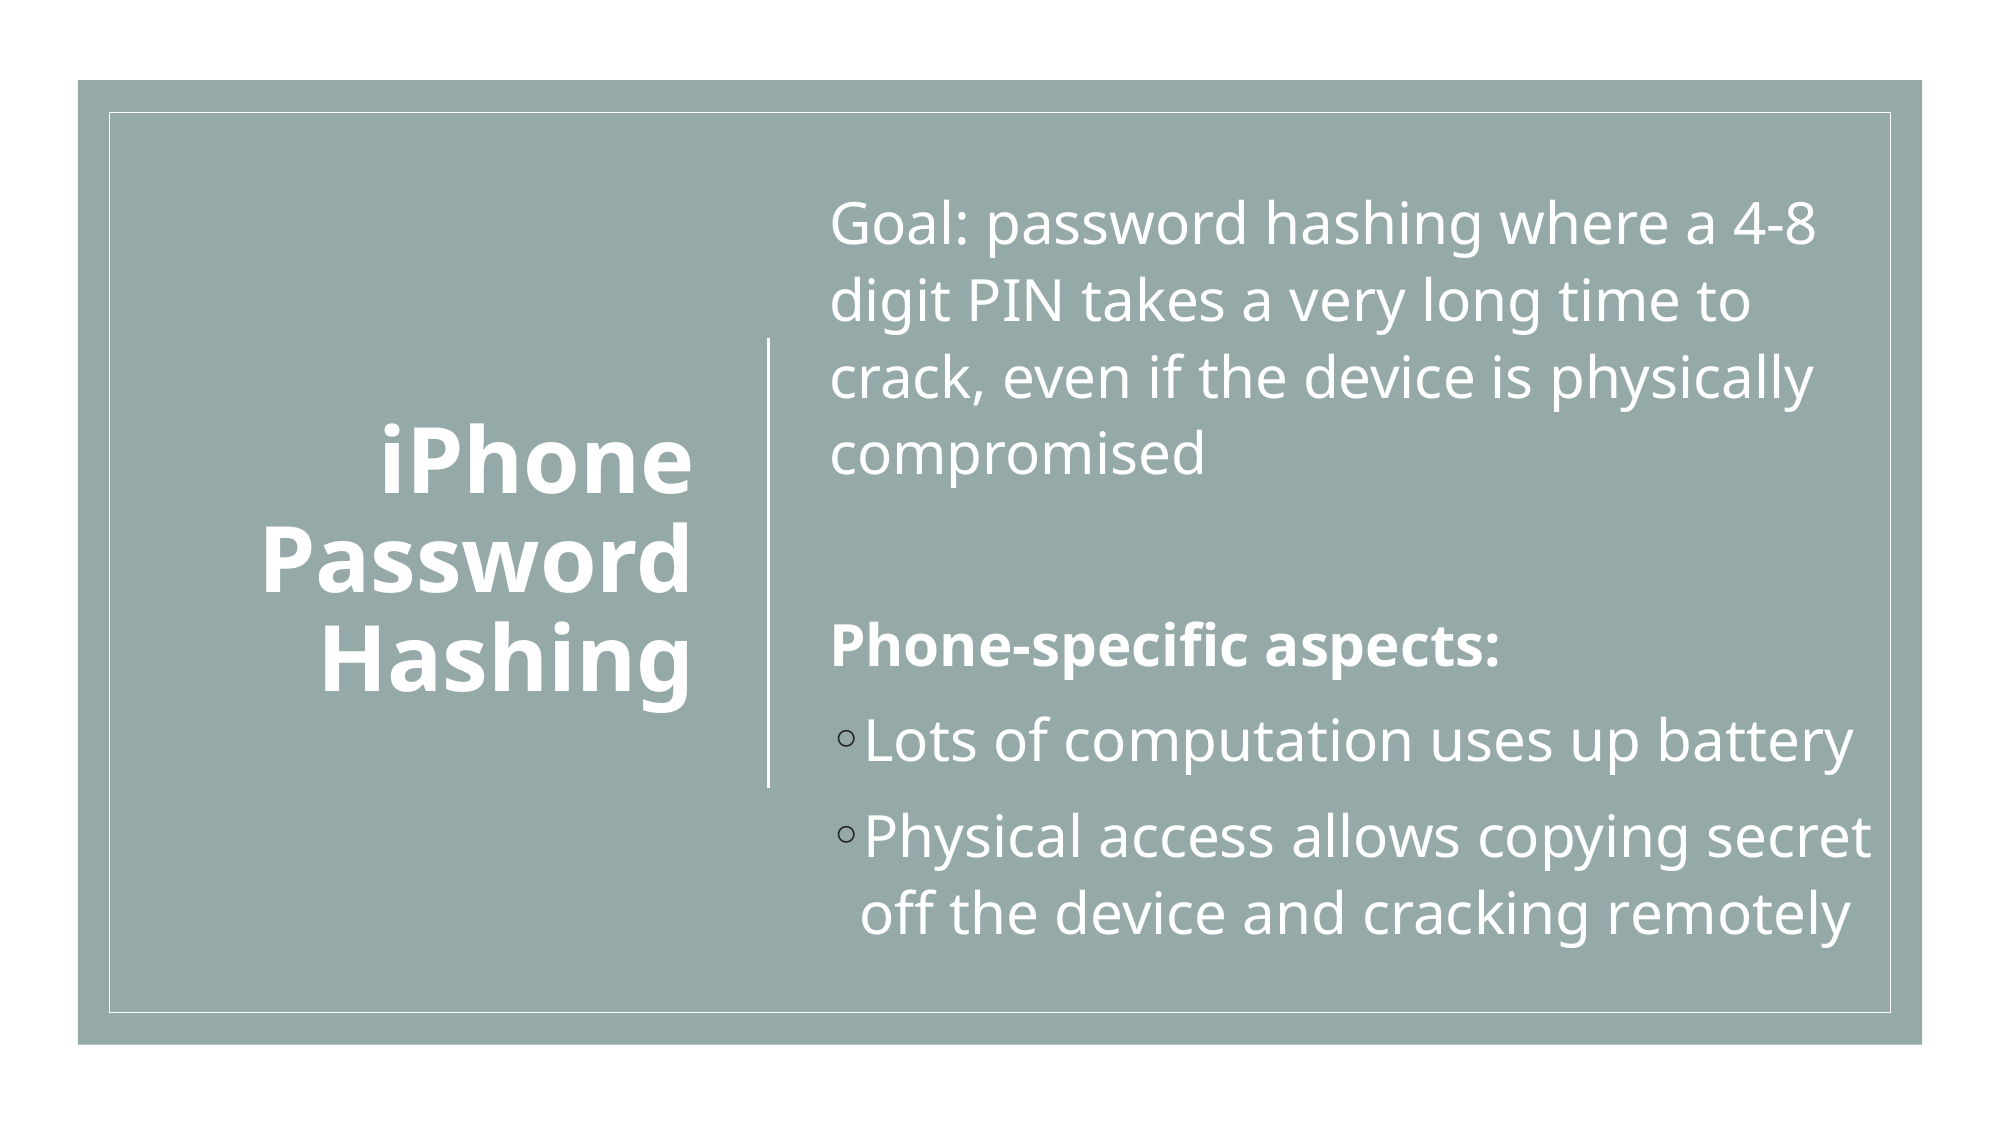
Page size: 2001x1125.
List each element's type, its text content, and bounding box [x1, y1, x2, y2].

text_box [0, 0, 2000, 1125]
text_box [109, 112, 1891, 1013]
title iPhone Password Hashing [142, 164, 711, 961]
text_box [77, 79, 1923, 1046]
list Goal: password hashing where a 4-8 digit PIN takes a very long time to crack, even if the device is physically compromised Phone-specific aspects: Lots of computation uses up battery Physical access allows copying secret off the device and cracking remotely [814, 164, 1891, 961]
